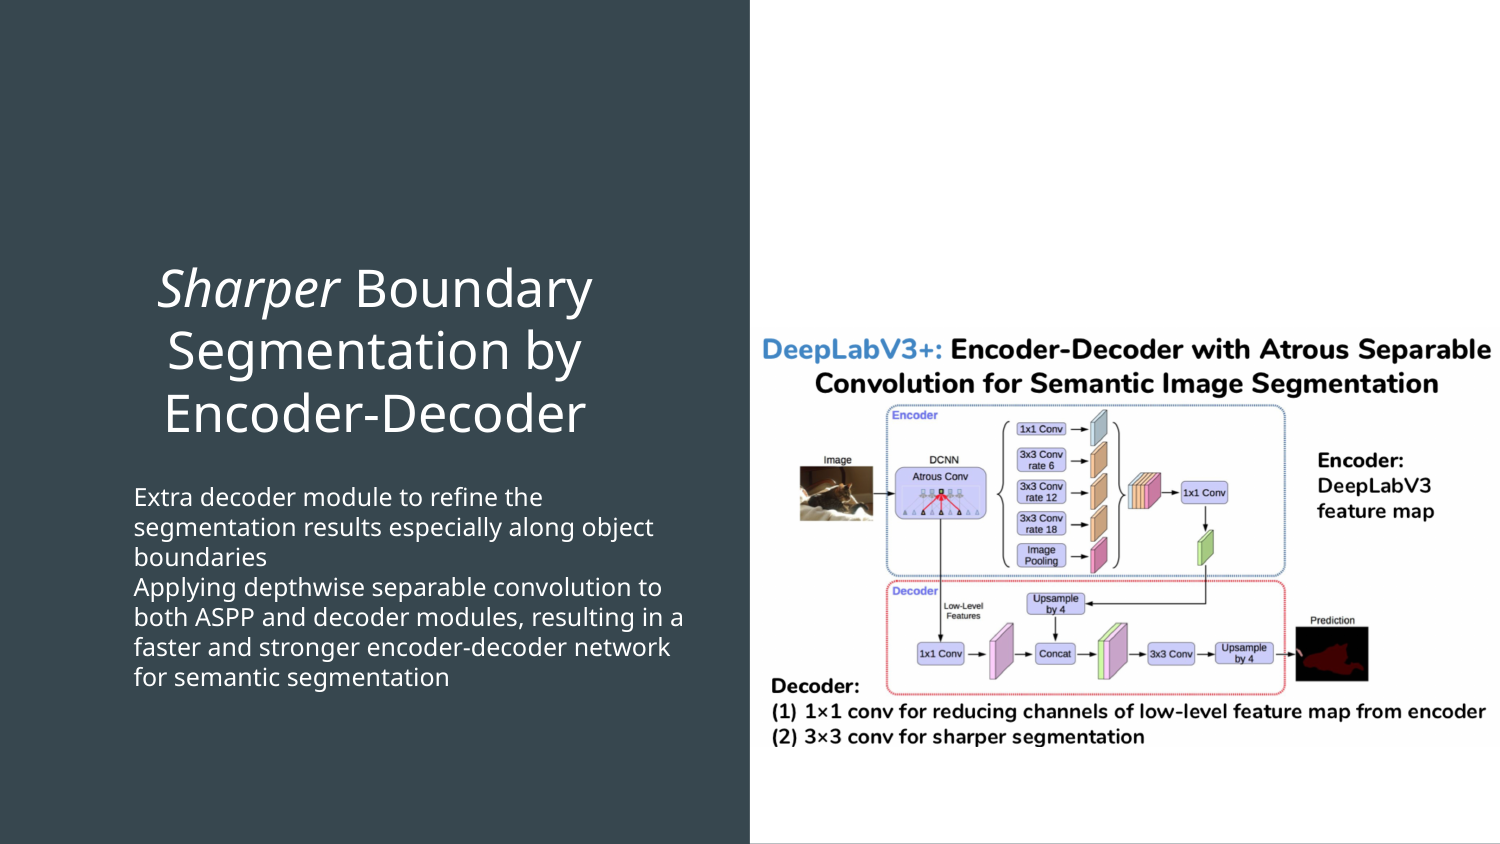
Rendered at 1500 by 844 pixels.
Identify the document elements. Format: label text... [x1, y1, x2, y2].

subtitle Extra decoder module to refine the segmentation results especially along object boundaries Applying depthwise separable convolution to both ASPP and decoder modules, resulting in a faster and stronger encoder-decoder network for semantic segmentation [43, 466, 708, 688]
title Sharper Boundary Segmentation by Encoder-Decoder [43, 177, 708, 458]
picture [749, 326, 1500, 747]
